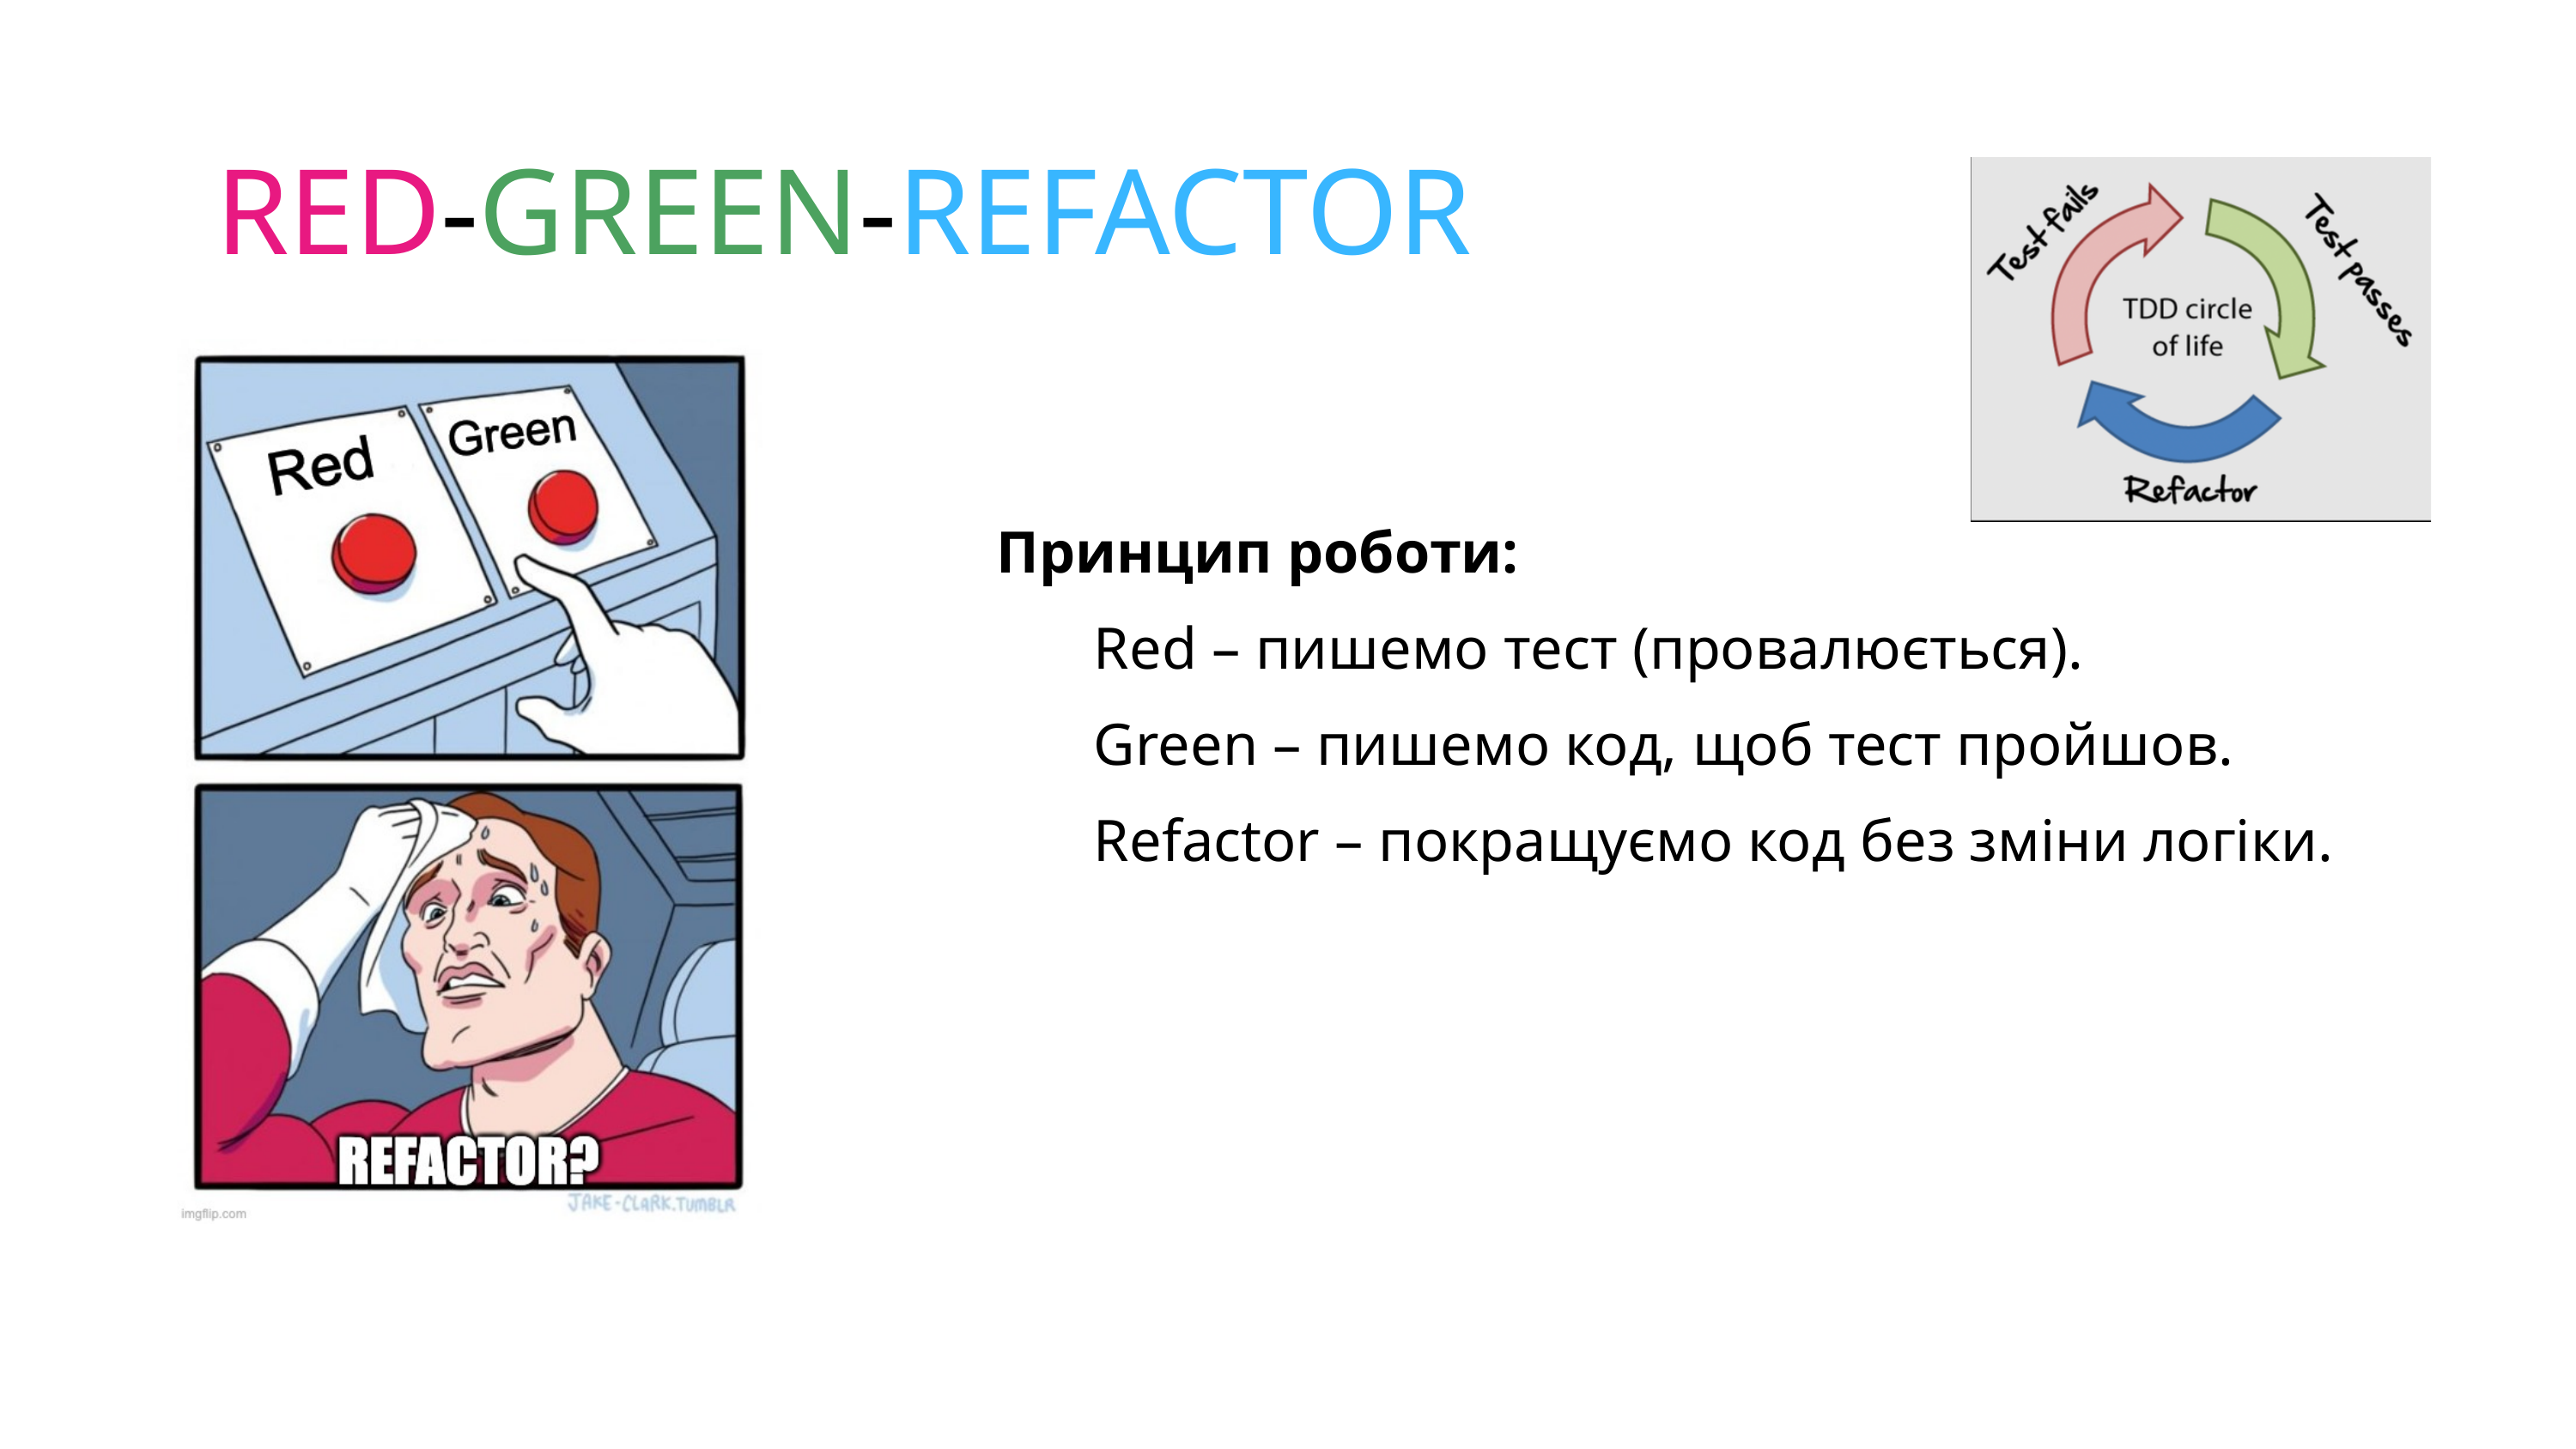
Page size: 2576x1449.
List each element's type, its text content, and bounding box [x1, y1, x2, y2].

text_box [1971, 157, 2432, 488]
text_box [177, 339, 762, 1224]
text_box RED-GREEN-REFACTOR [216, 136, 2360, 279]
text_box Принцип роботи: Red – пишемо тест (провалюється). Green – пишемо код, щоб тест пройшов. Refactor – покращуємо код без зміни логіки. [996, 488, 2480, 969]
